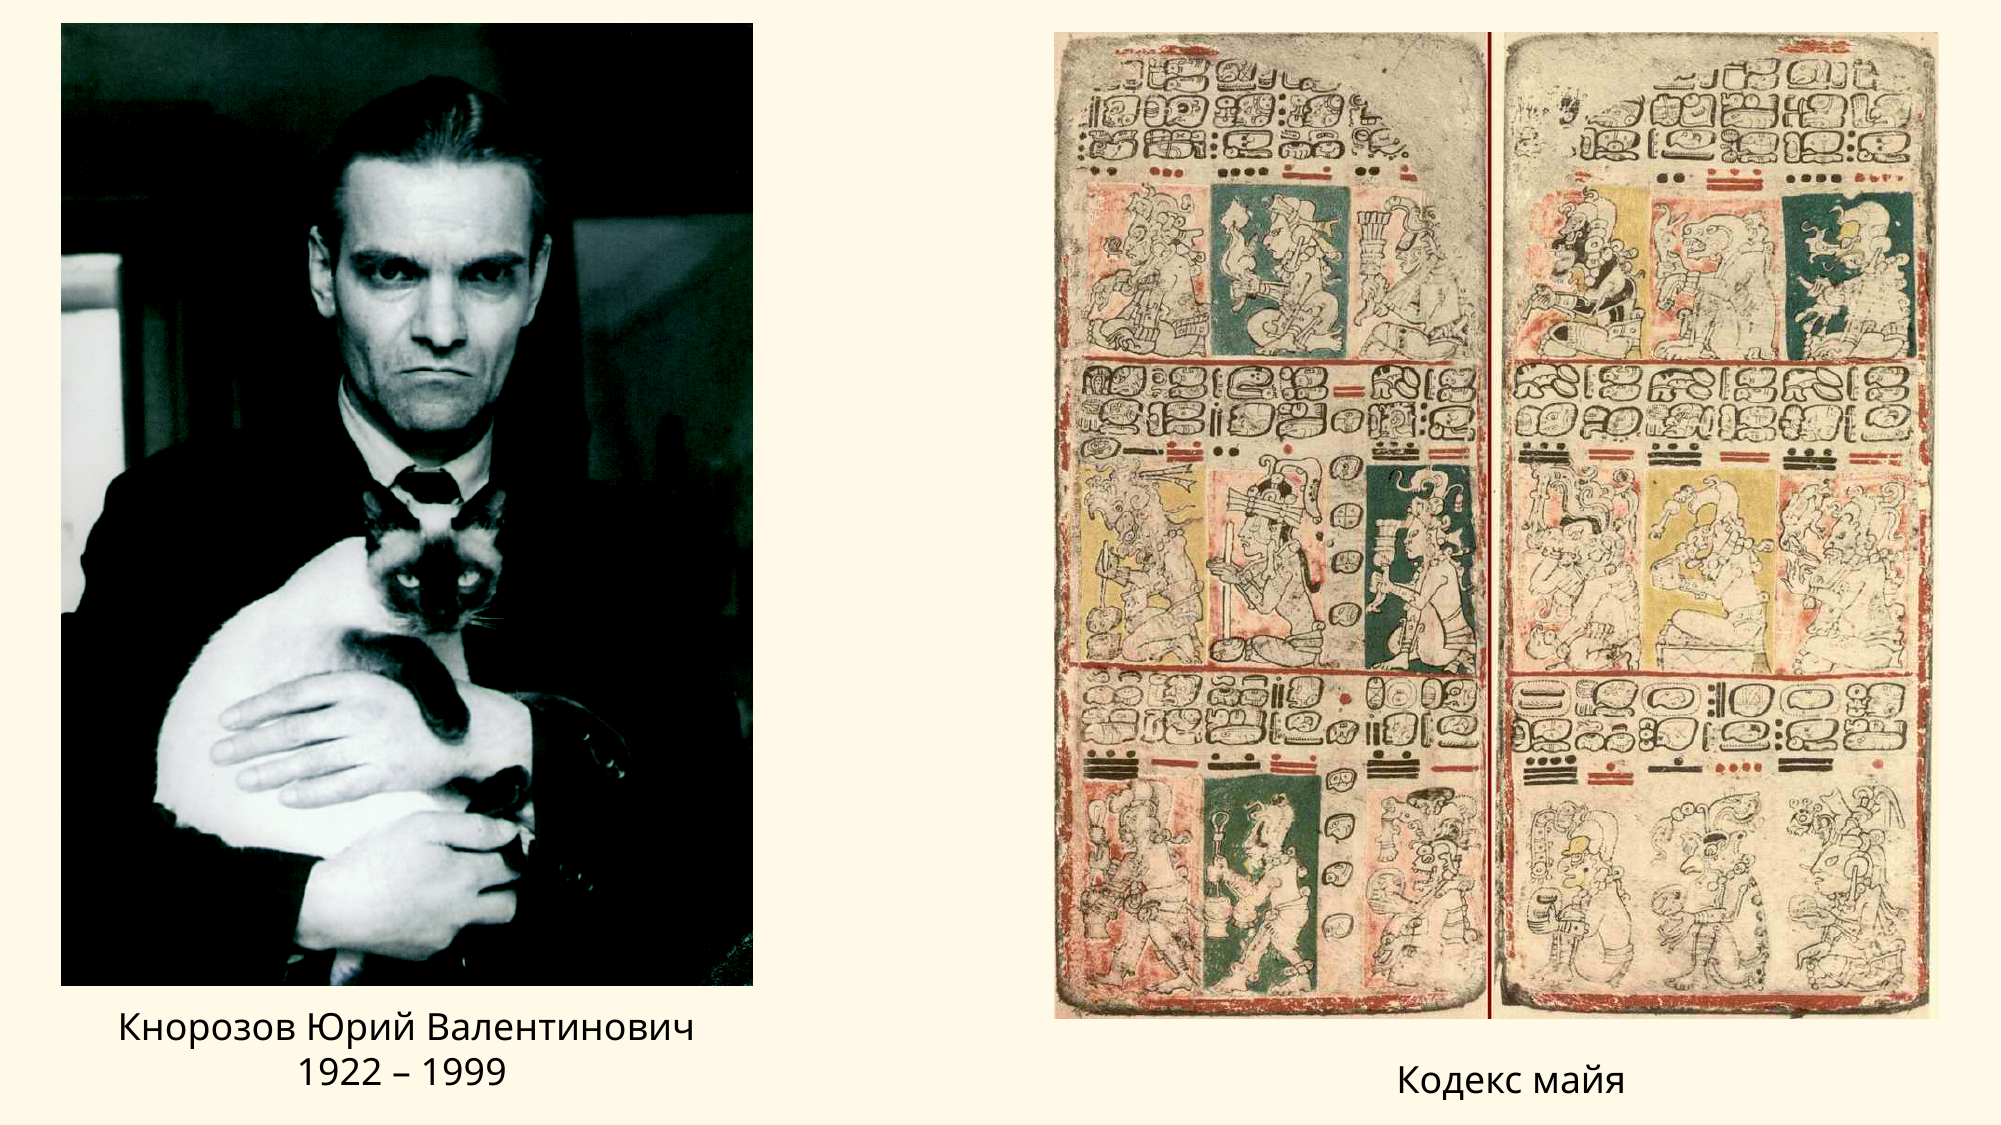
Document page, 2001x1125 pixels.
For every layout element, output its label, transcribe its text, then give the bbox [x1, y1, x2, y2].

text_box Кодекс майя [1381, 1048, 1828, 1109]
picture [1053, 32, 1939, 1019]
picture [61, 23, 753, 986]
text_box Кнорозов Юрий Валентинович 1922 – 1999 [102, 995, 711, 1101]
